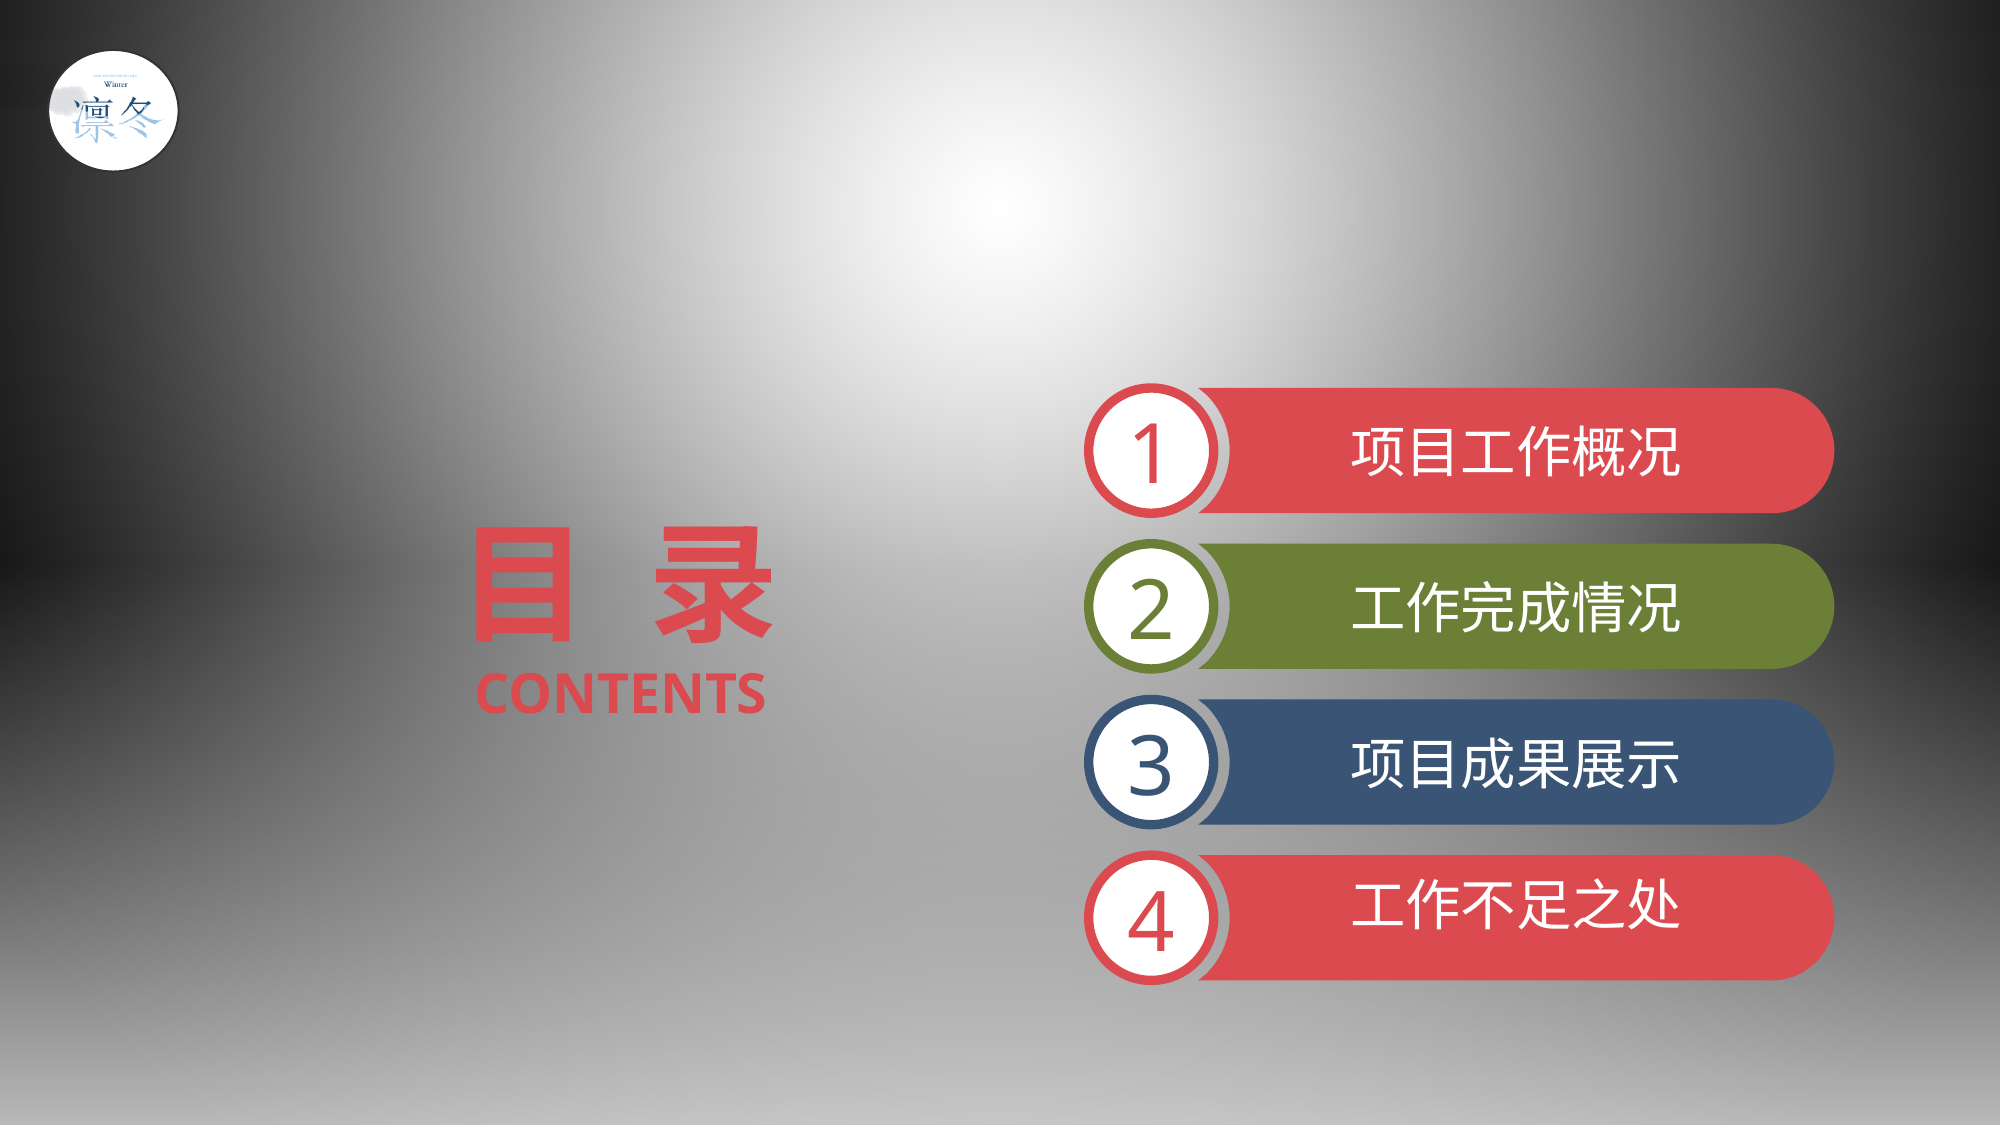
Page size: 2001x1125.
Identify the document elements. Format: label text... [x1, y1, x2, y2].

picture [0, 0, 2000, 1125]
text_box 1 [1088, 387, 1214, 514]
text_box 工作完成情况 [1198, 543, 1835, 669]
text_box 工作不足之处 [1198, 855, 1835, 981]
text_box 项目工作概况 [1198, 387, 1835, 514]
text_box 4 [1088, 855, 1214, 981]
text_box CONTENTS [399, 658, 843, 725]
text_box 目 录 [395, 501, 843, 658]
text_box 2 [1088, 543, 1214, 669]
text_box 3 [1088, 699, 1214, 825]
text_box 项目成果展示 [1198, 699, 1835, 825]
